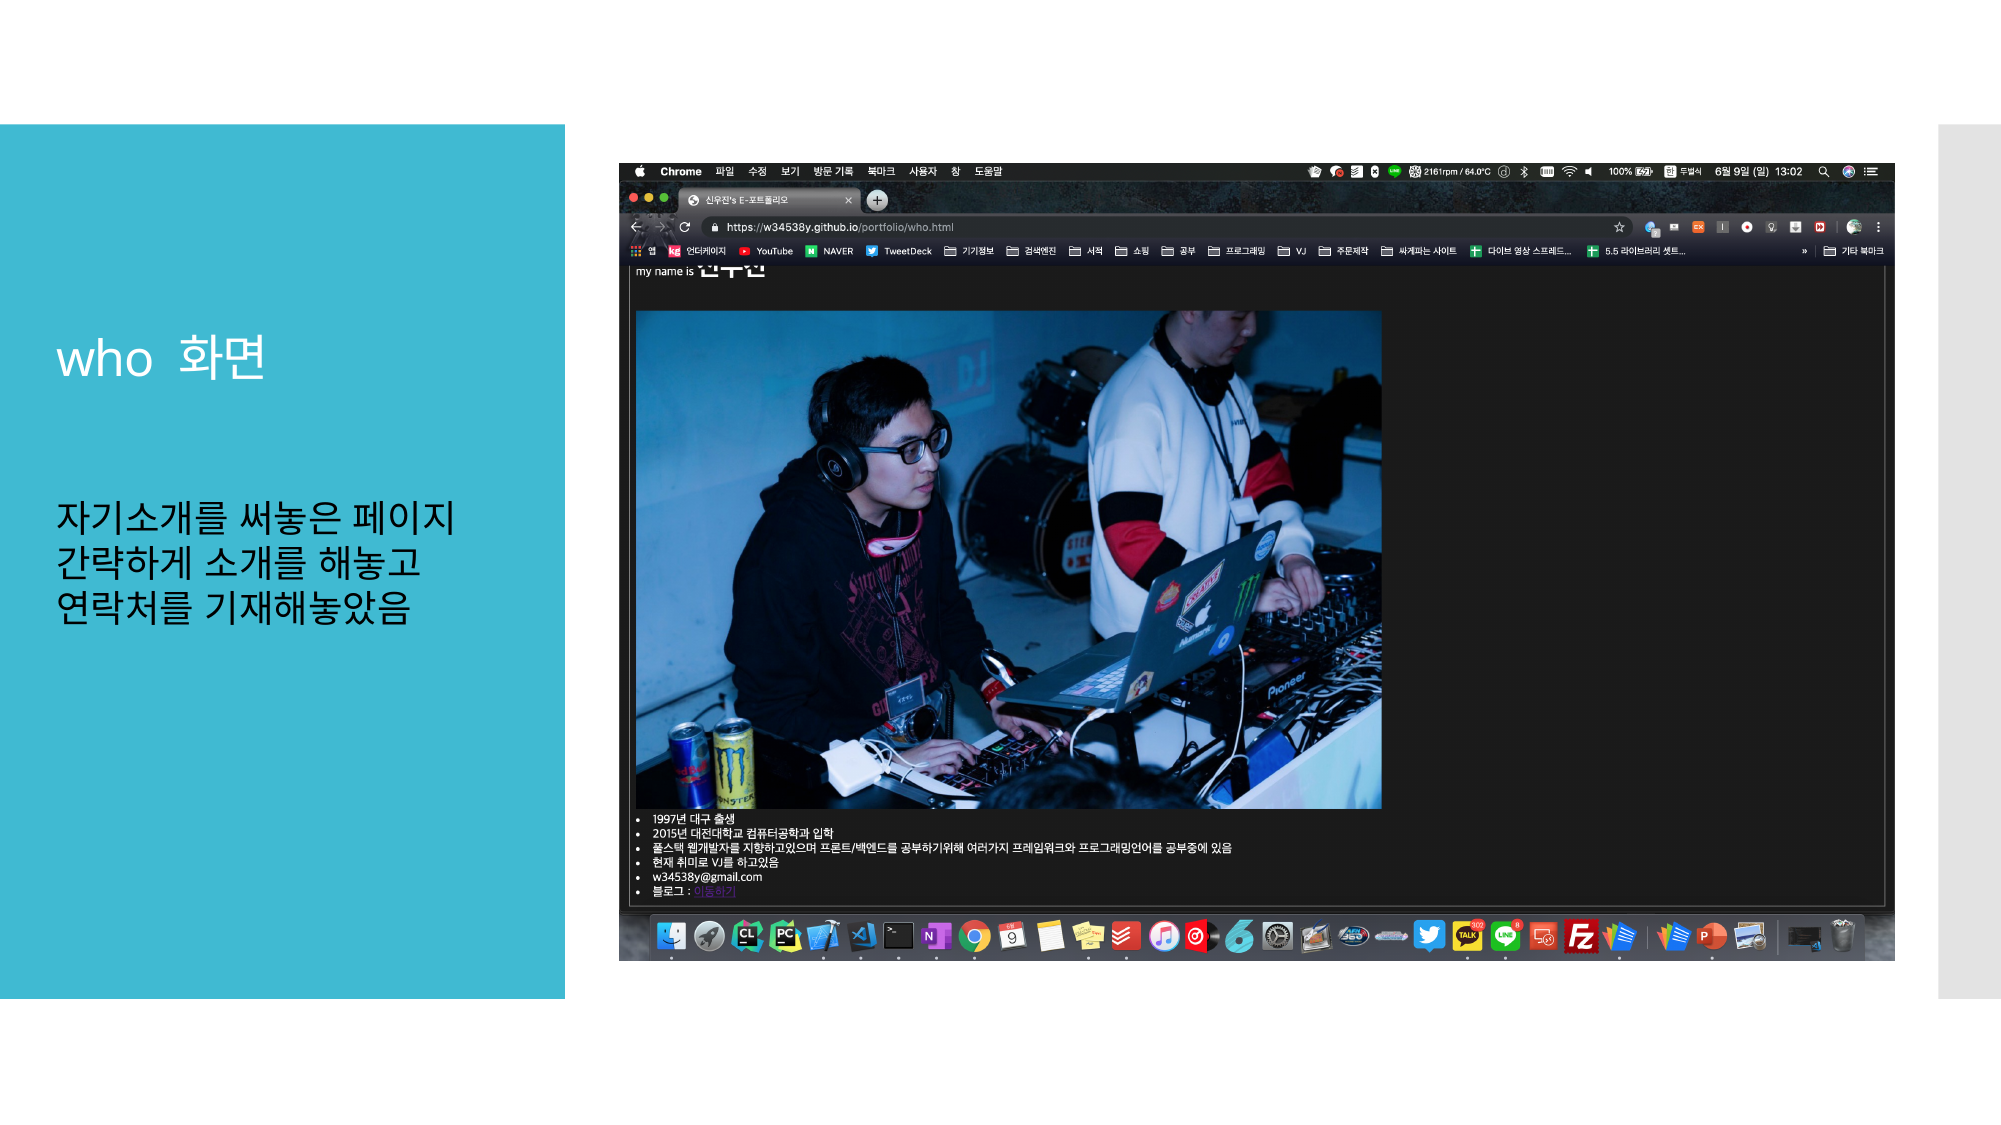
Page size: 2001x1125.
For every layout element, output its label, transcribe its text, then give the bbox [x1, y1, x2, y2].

picture [619, 162, 1896, 961]
title who 화면 [41, 184, 525, 395]
text_box 자기소개를 써놓은 페이지 간략하게 소개를 해놓고 연락처를 기재해놓았음 [41, 487, 525, 638]
